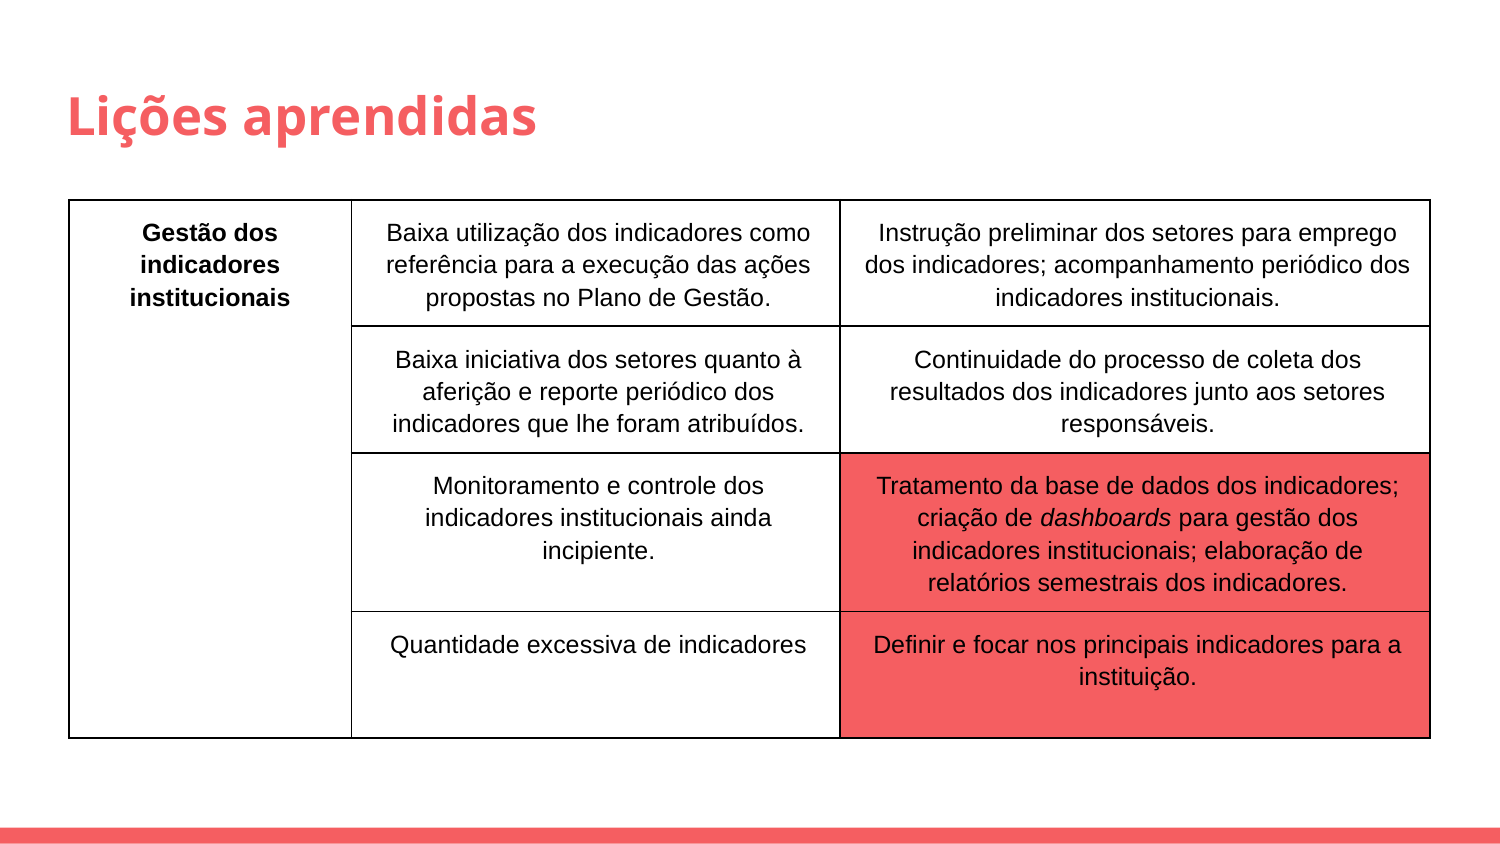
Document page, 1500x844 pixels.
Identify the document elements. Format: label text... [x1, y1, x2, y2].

title Lições aprendidas [51, 64, 1449, 167]
table_cell Continuidade do processo de coleta dos resultados dos indicadores junto aos setores responsáveis. [841, 327, 1429, 452]
table_header Baixa utilização dos indicadores como referência para a execução das ações propostas no Plano de Gestão. [352, 201, 839, 325]
table_cell Tratamento da base de dados dos indicadores; criação de dashboards para gestão dos indicadores institucionais; elaboração de relatórios semestrais dos indicadores. [841, 454, 1429, 611]
table_header Gestão dos indicadores institucionais [70, 201, 351, 737]
table_cell Monitoramento e controle dos indicadores institucionais ainda incipiente. [352, 454, 839, 611]
table_cell Baixa iniciativa dos setores quanto à aferição e reporte periódico dos indicadores que lhe foram atribuídos. [352, 327, 839, 452]
table_cell Definir e focar nos principais indicadores para a instituição. [841, 612, 1429, 737]
table_cell Quantidade excessiva de indicadores [352, 612, 839, 737]
table_header Instrução preliminar dos setores para emprego dos indicadores; acompanhamento periódico dos indicadores institucionais. [841, 201, 1429, 325]
